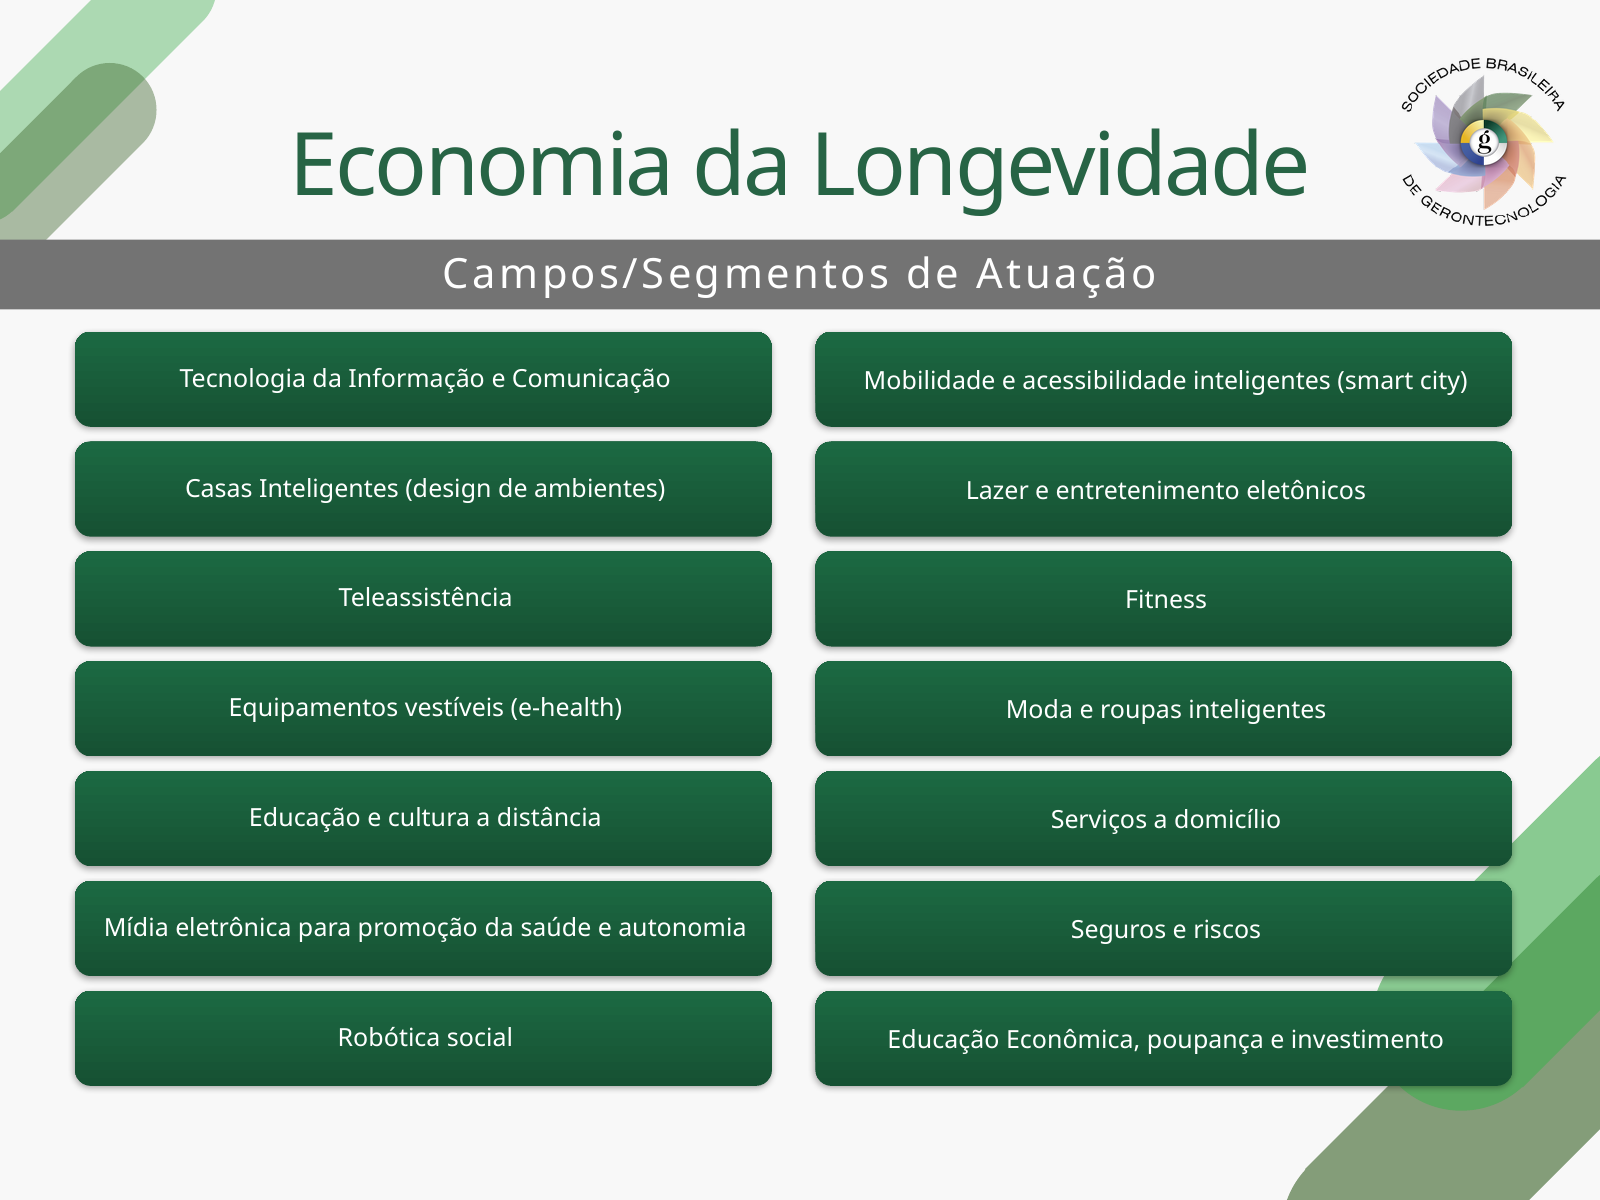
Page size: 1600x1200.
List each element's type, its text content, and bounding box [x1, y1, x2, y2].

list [815, 324, 1513, 1093]
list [74, 324, 772, 1093]
title Economia da Longevidade [203, 87, 1397, 233]
picture [1387, 48, 1580, 239]
list Campos/Segmentos de Atuação [0, 239, 1600, 310]
